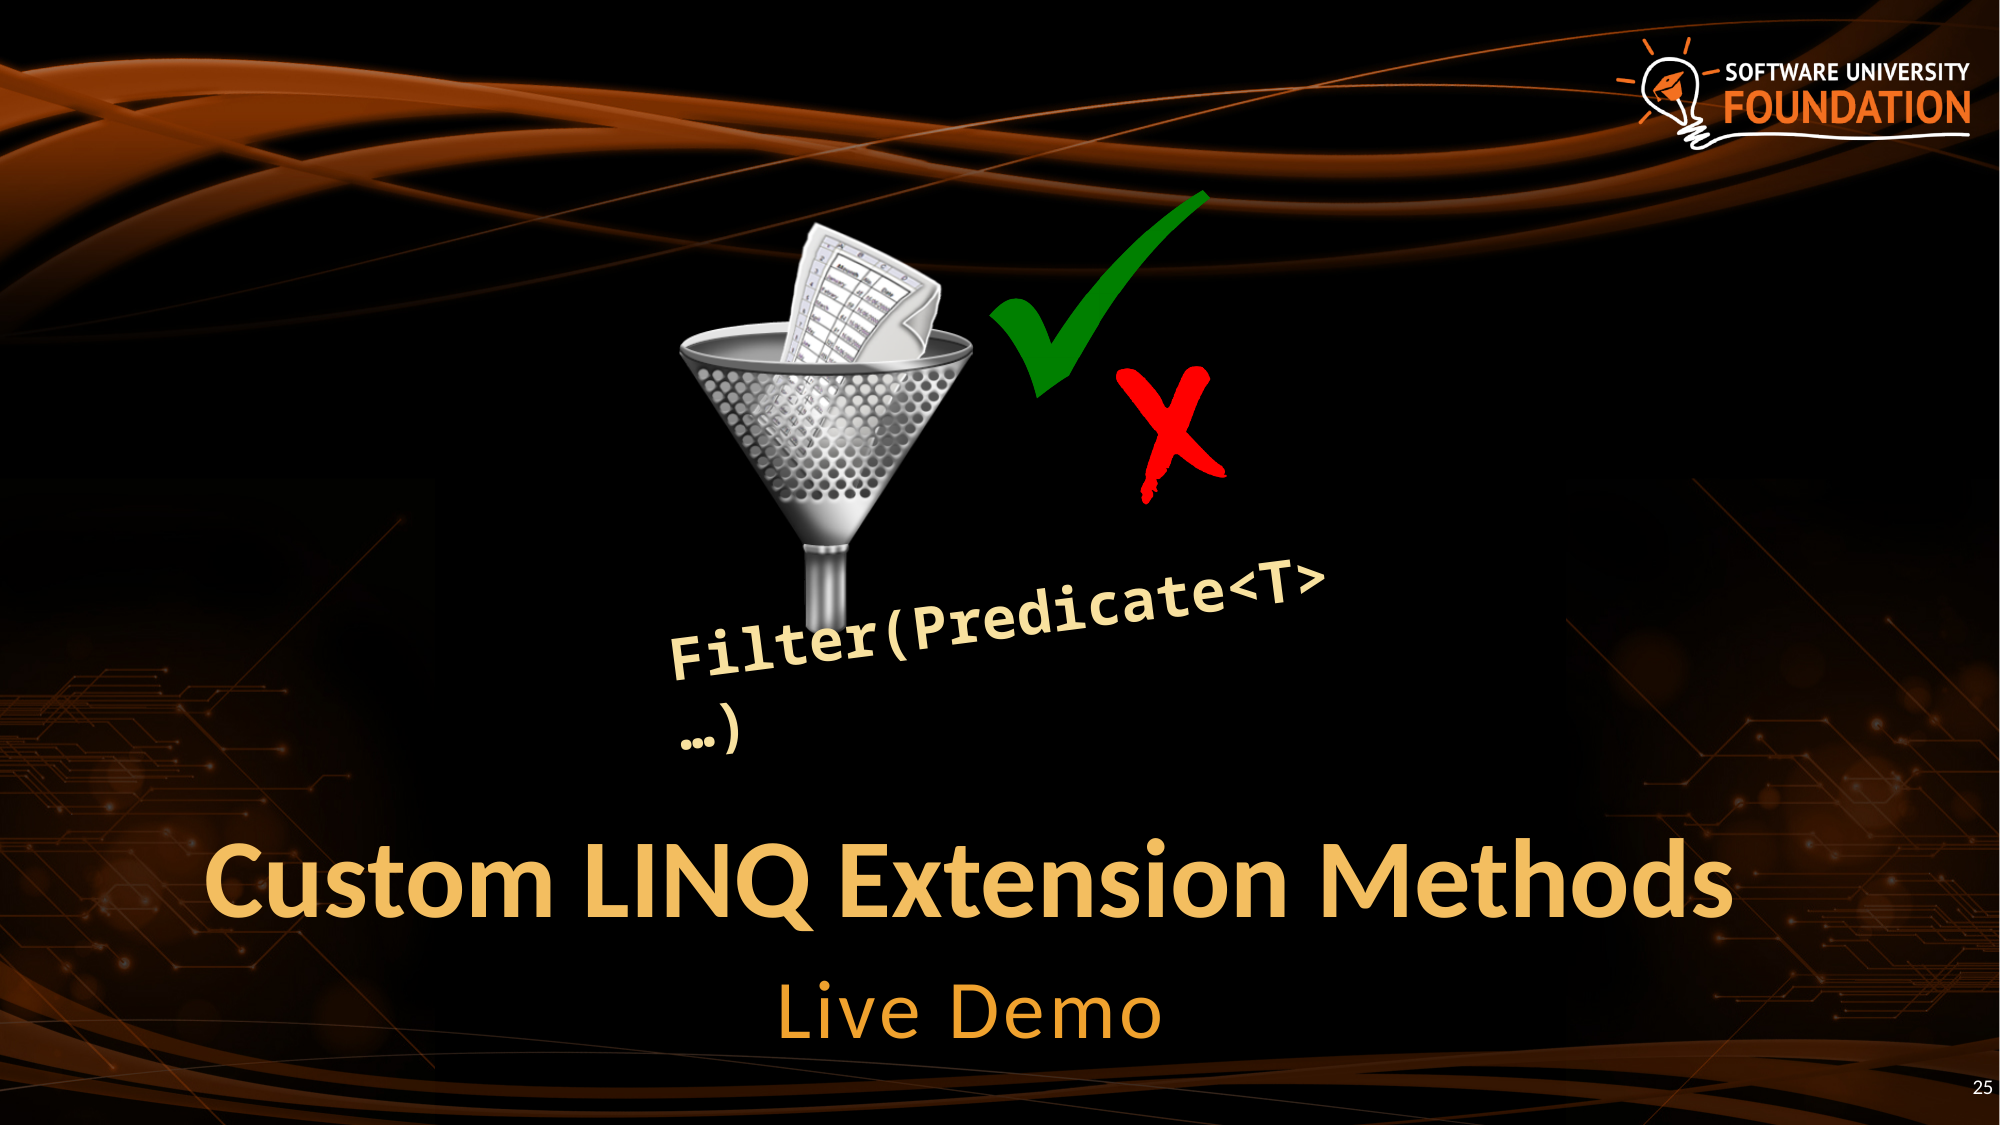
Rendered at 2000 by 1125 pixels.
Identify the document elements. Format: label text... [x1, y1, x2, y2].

text_box Filter(Predicate<T>…) [652, 528, 1370, 772]
picture [0, 0, 2000, 1125]
slide_number 25 [1929, 1070, 2000, 1103]
list Live Demo [237, 944, 1704, 1057]
title Custom LINQ Extension Methods [151, 812, 1790, 948]
